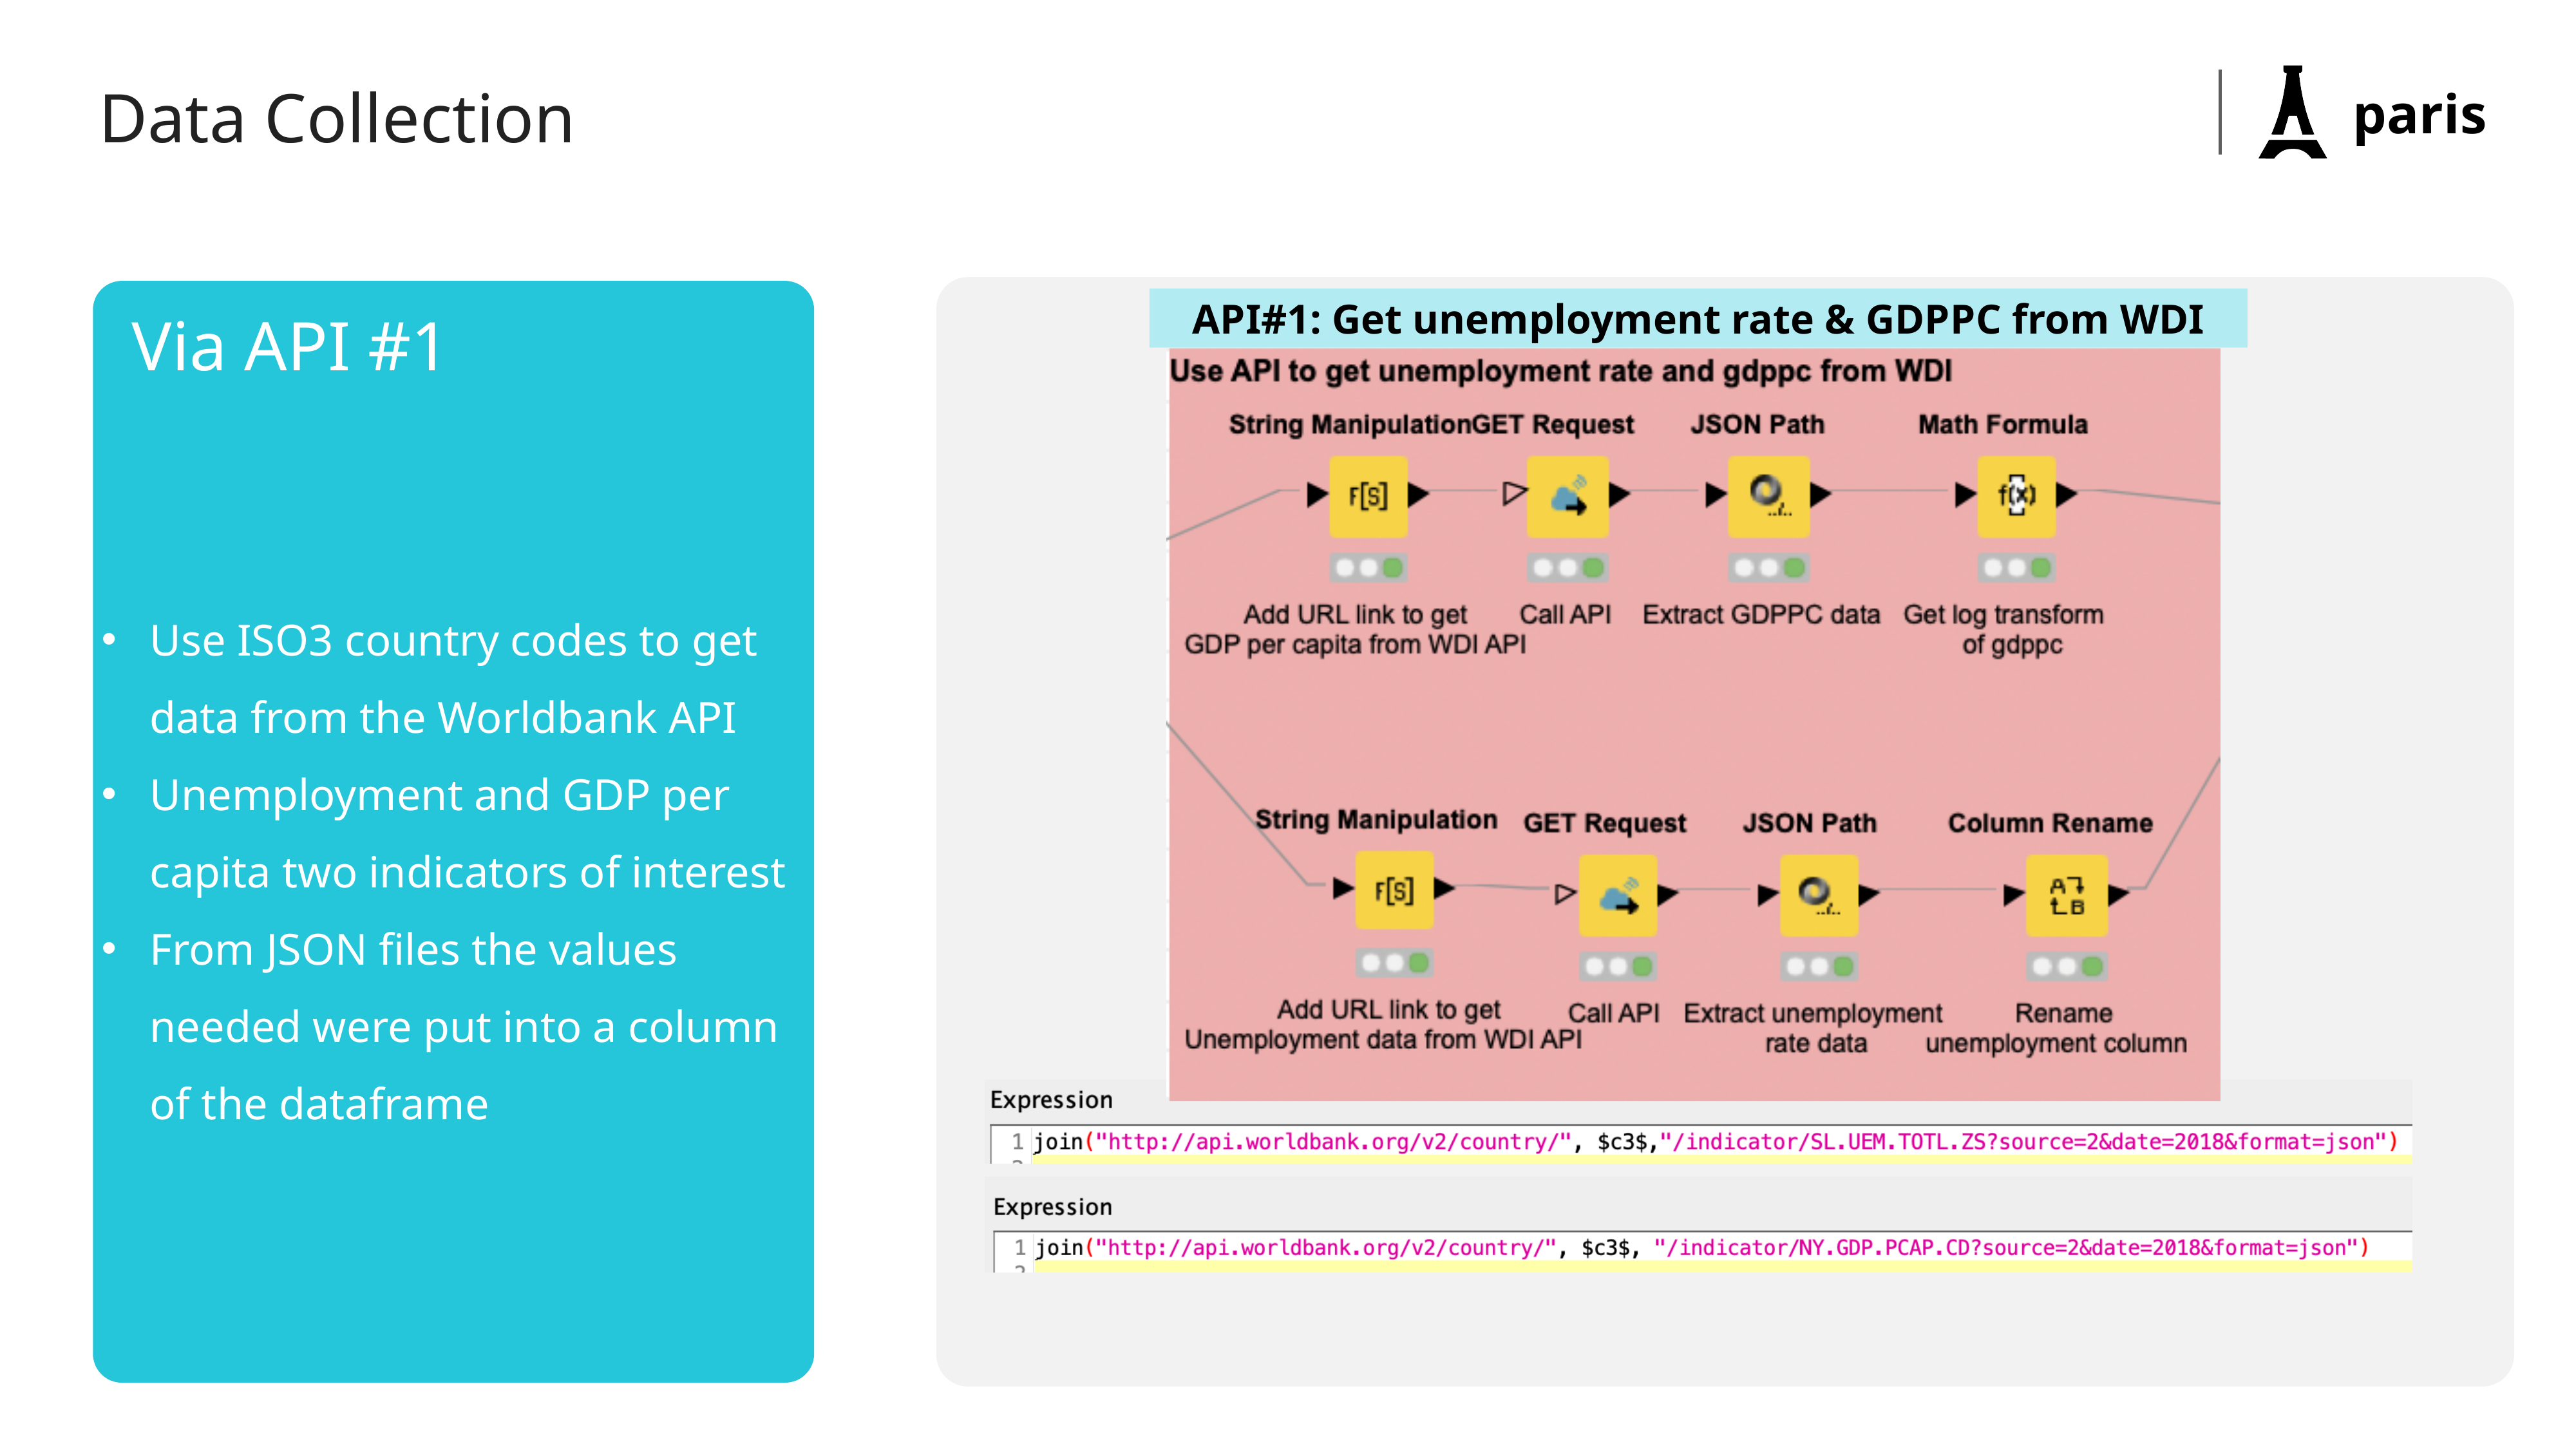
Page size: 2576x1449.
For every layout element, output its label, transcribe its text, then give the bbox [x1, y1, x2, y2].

picture [2258, 65, 2328, 159]
text_box paris [2347, 74, 2493, 150]
text_box [936, 277, 2515, 1387]
picture [984, 348, 2413, 1164]
text_box Use ISO3 country codes to get data from the Worldbank API Unemployment and GDP per capita two indicators of interest From JSON files the values needed were put into a column of the dataframe [93, 281, 815, 1383]
text_box [162, 614, 254, 674]
text_box Data Collection [93, 79, 857, 236]
text_box Via API #1 [126, 307, 768, 391]
text_box API#1: Get unemployment rate & GDPPC from WDI [1149, 289, 2248, 348]
picture [984, 1176, 2413, 1273]
